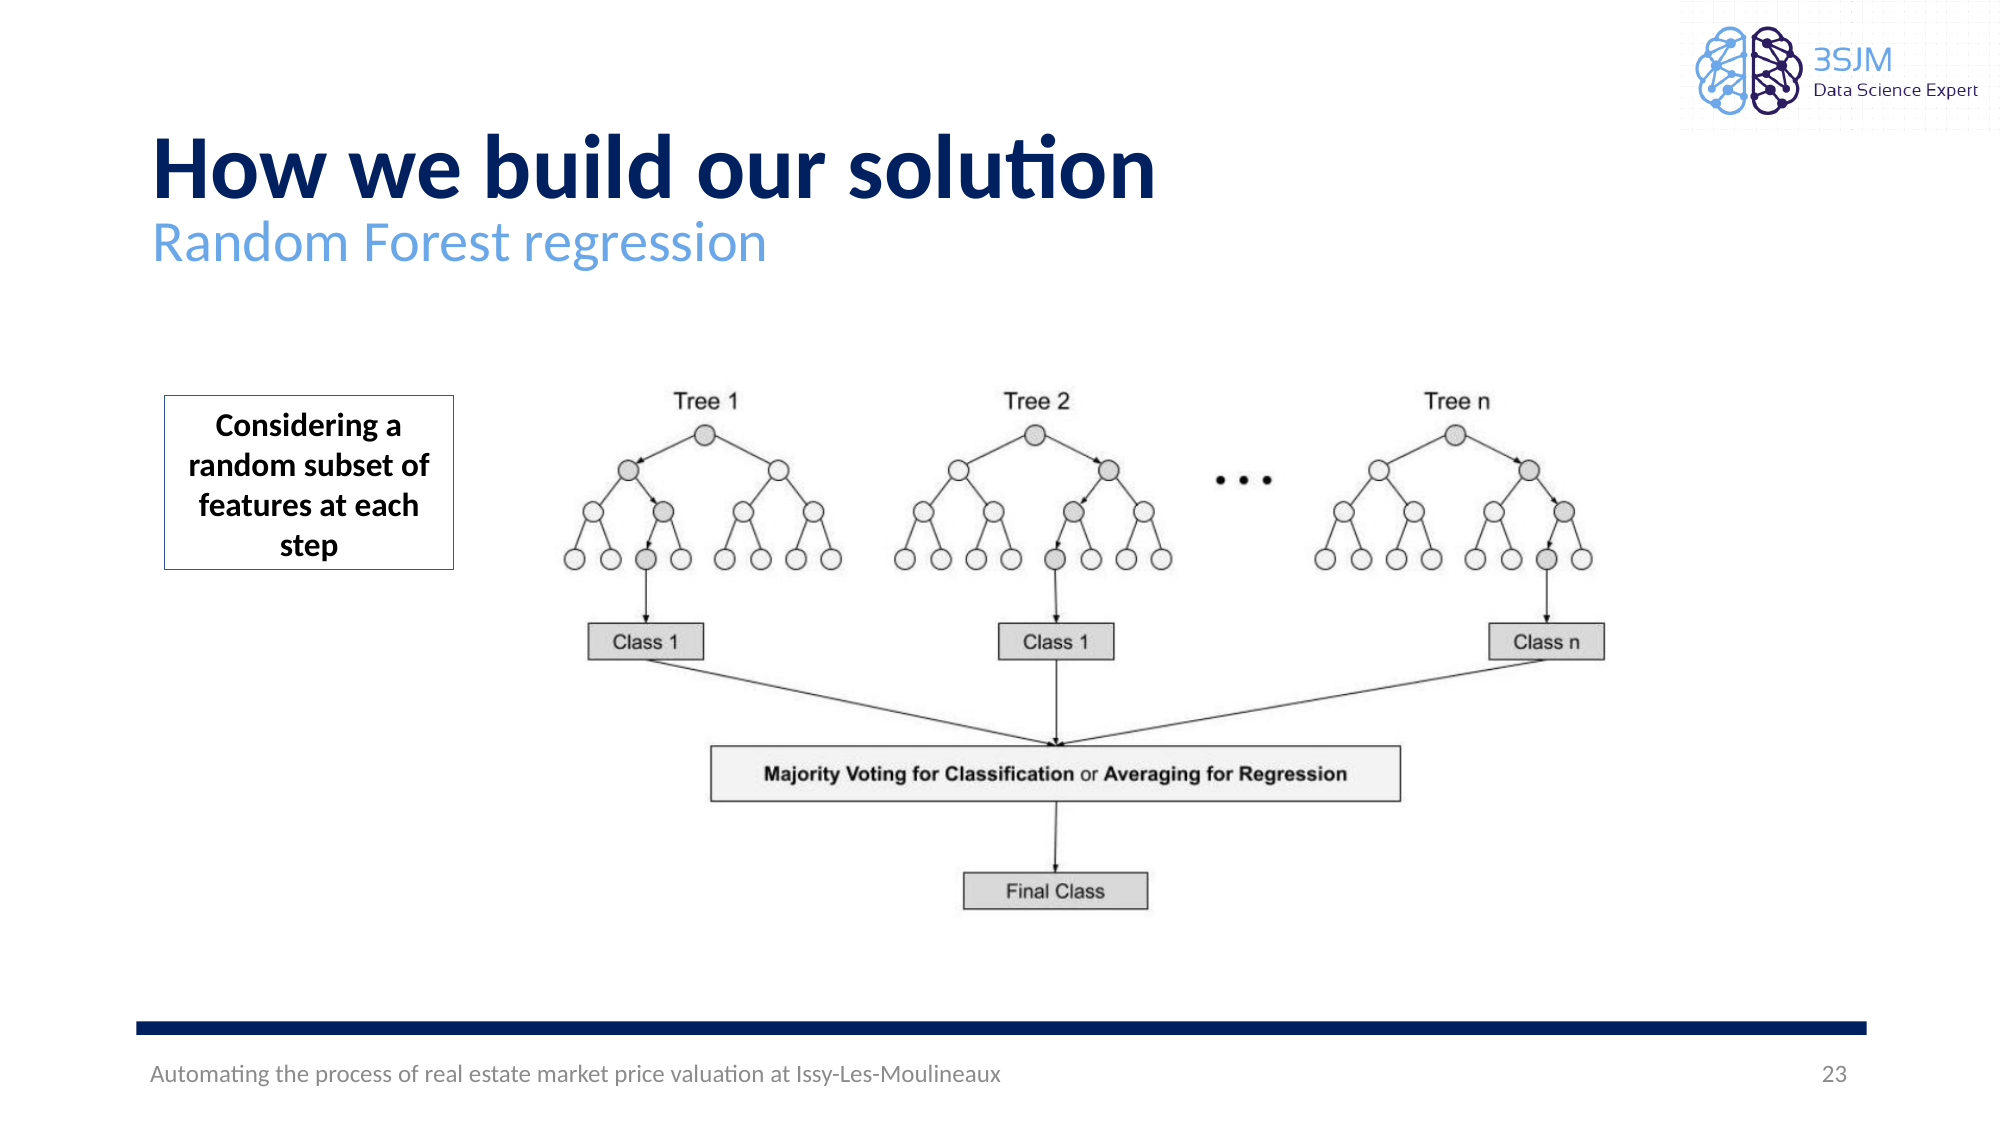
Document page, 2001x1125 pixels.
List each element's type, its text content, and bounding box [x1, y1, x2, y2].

picture [552, 364, 1625, 927]
text_box Considering a random subset of features at each step [164, 395, 454, 570]
footer Automating the process of real estate market price valuation at Issy-Les-Moulineaux [135, 1042, 1089, 1103]
slide_number 23 [1412, 1042, 1863, 1103]
picture [1677, 0, 2000, 134]
text_box Random Forest regression [137, 133, 1863, 352]
title How we build our solution [137, 59, 1863, 133]
